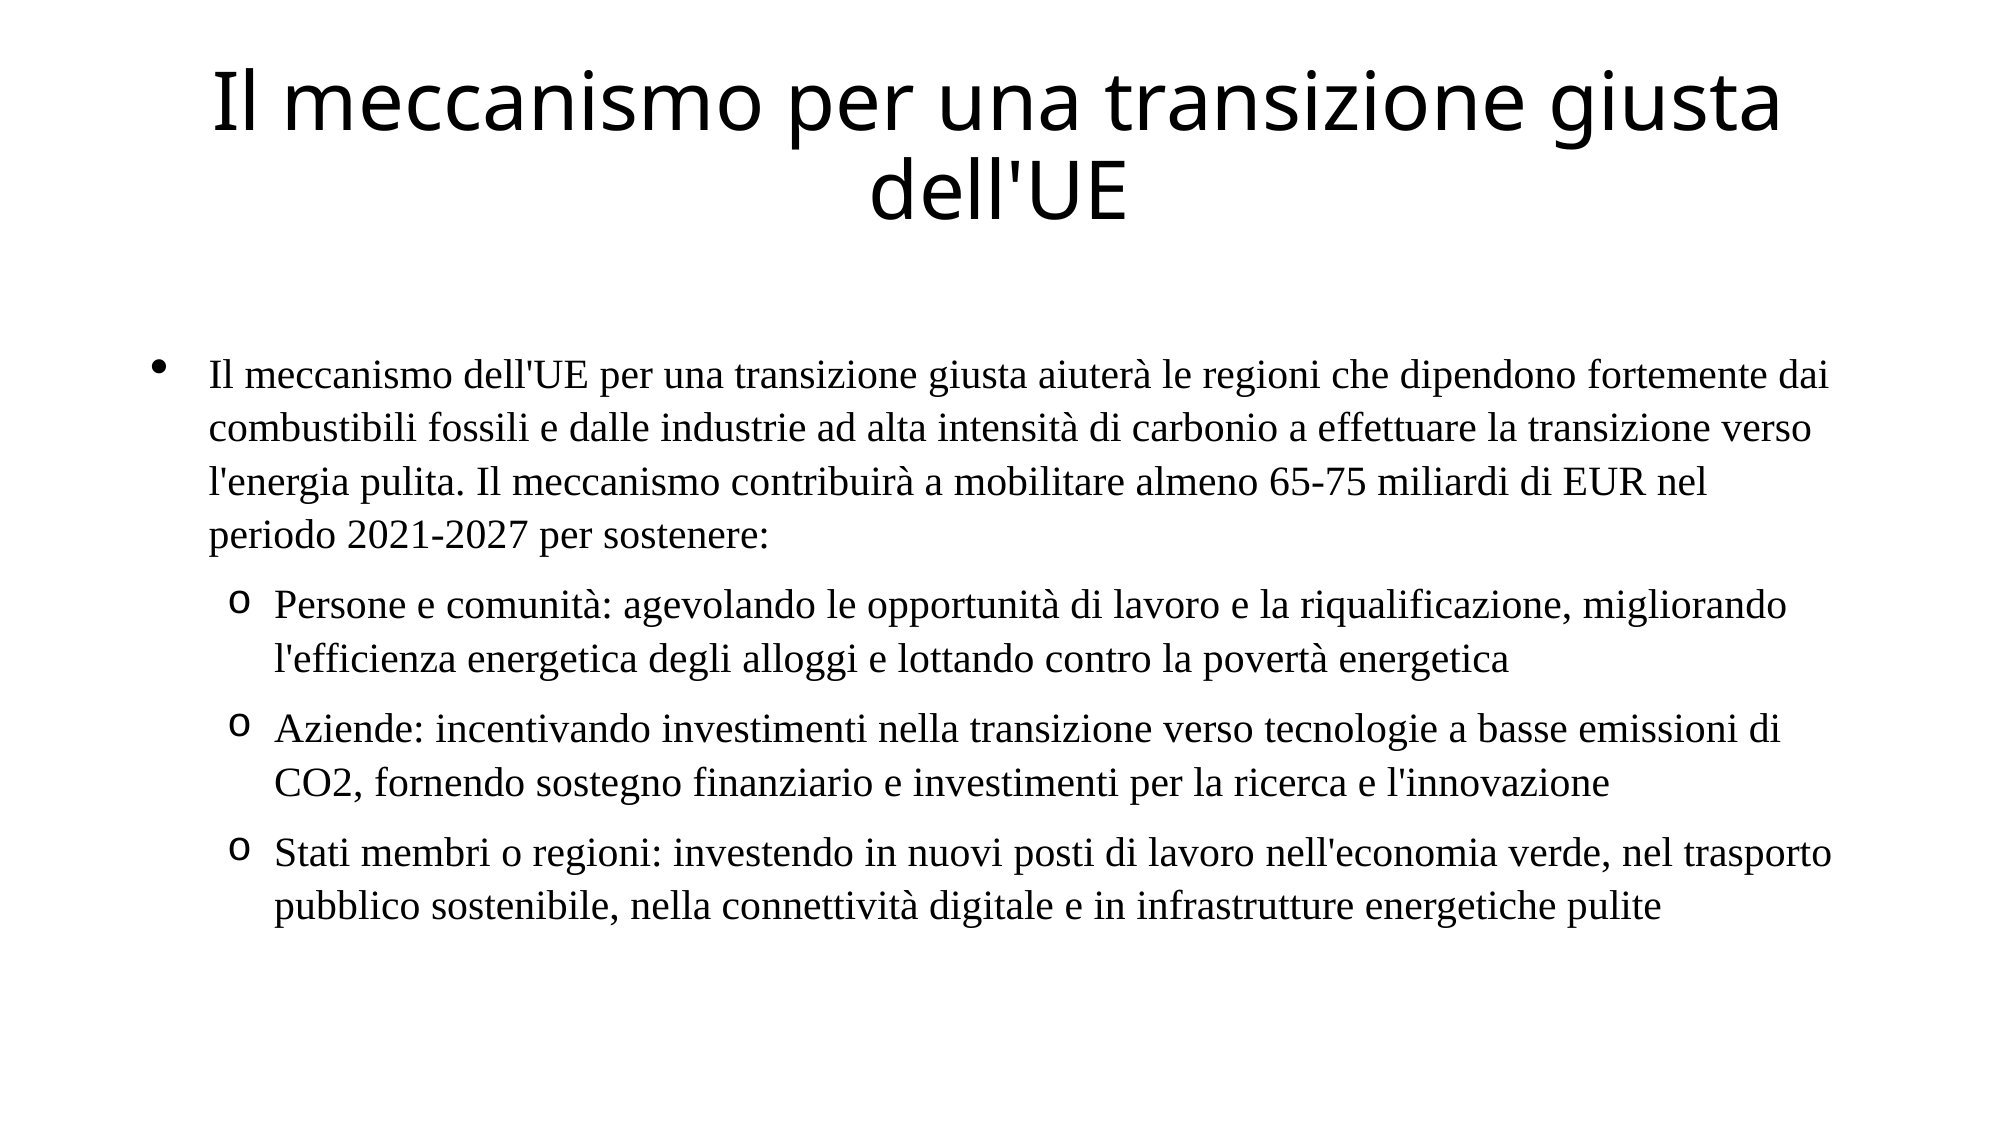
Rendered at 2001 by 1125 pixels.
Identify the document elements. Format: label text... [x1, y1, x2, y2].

title Il meccanismo per una transizione giusta dell'UE [137, 59, 1863, 278]
text_box Il meccanismo dell'UE per una transizione giusta aiuterà le regioni che dipendono fortemente dai combustibili fossili e dalle industrie ad alta intensità di carbonio a effettuare la transizione verso l'energia pulita. Il meccanismo contribuirà a mobilitare almeno 65-75 miliardi di EUR nel periodo 2021-2027 per sostenere: Persone e comunità: agevolando le opportunità di lavoro e la riqualificazione, migliorando l'efficienza energetica degli alloggi e lottando contro la povertà energetica Aziende: incentivando investimenti nella transizione verso tecnologie a basse emissioni di CO2, fornendo sostegno finanziario e investimenti per la ricerca e l'innovazione Stati membri o regioni: investendo in nuovi posti di lavoro nell'economia verde, nel trasporto pubblico sostenibile, nella connettività digitale e in infrastrutture energetiche pulite [137, 335, 1850, 997]
